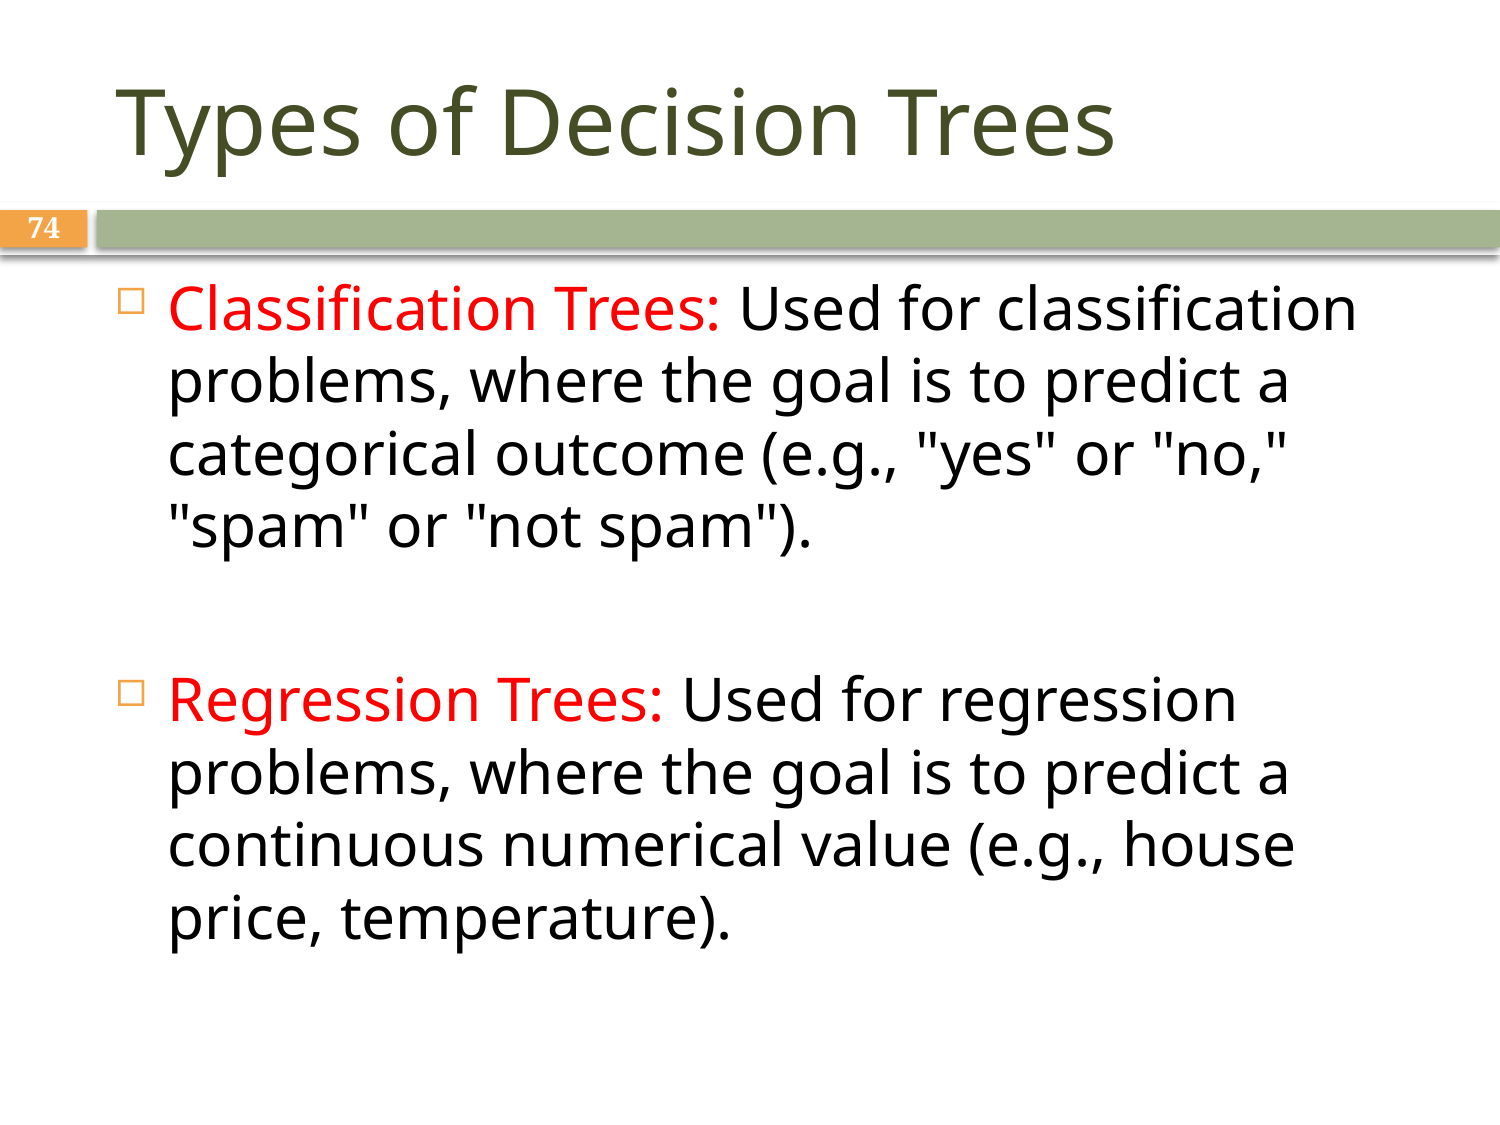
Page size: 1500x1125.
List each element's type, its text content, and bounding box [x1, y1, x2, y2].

slide_number 74 [0, 208, 88, 249]
list Classification Trees: Used for classification problems, where the goal is to predict a categorical outcome (e.g., "yes" or "no," "spam" or "not spam"). Regression Trees: Used for regression problems, where the goal is to predict a continuous numerical value (e.g., house price, temperature). [100, 262, 1438, 1000]
title Types of Decision Trees [100, 37, 1438, 200]
